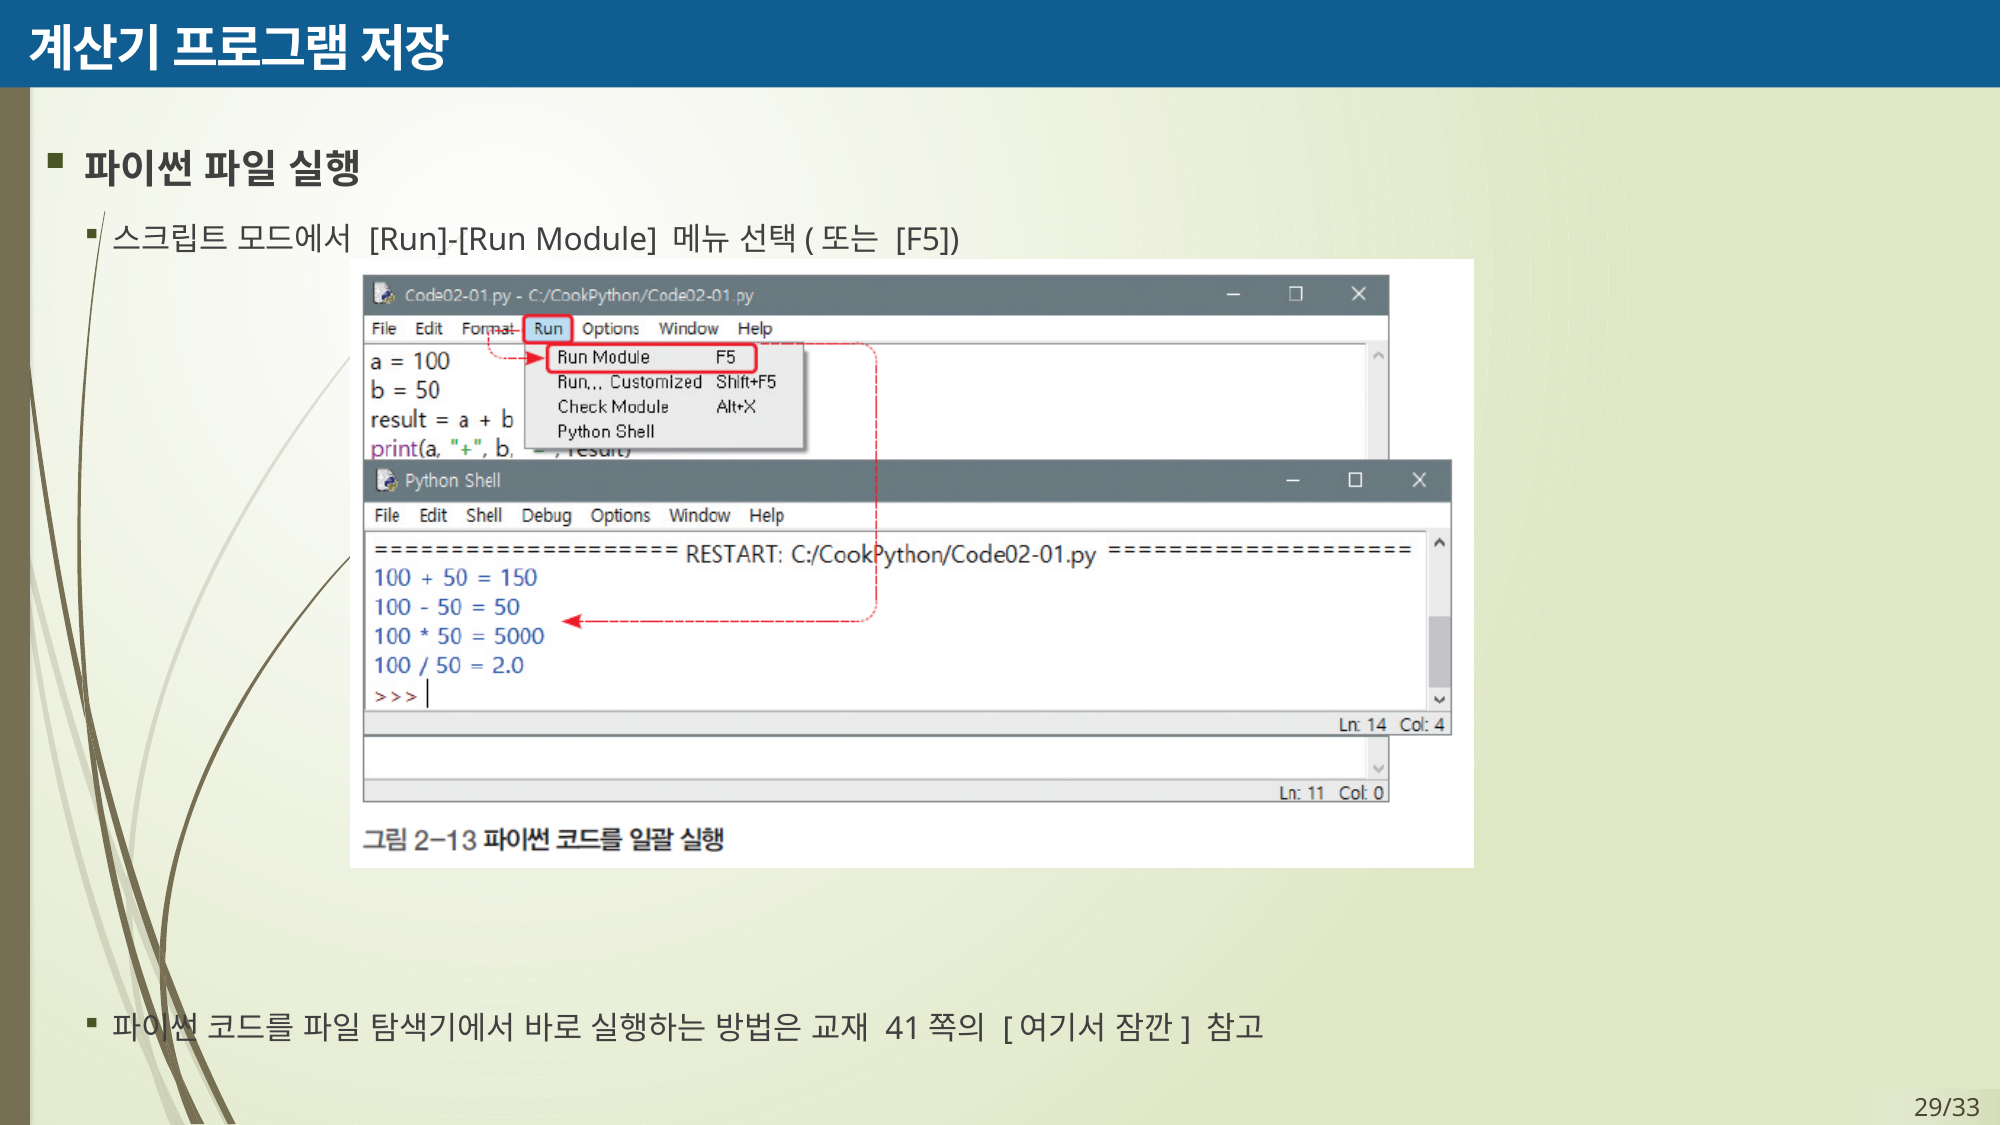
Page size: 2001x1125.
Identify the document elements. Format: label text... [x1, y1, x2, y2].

title 계산기 프로그램 저장 [13, 8, 1717, 87]
list 파이썬 파일 실행 스크립트 모드에서 [Run]-[Run Module] 메뉴 선택(또는 [F5]) 파이썬 코드를 파일 탐색기에서 바로 실행하는 방법은 교재 41쪽의 [여기서 잠깐] 참고 [13, 126, 1975, 1057]
picture [350, 259, 1474, 868]
